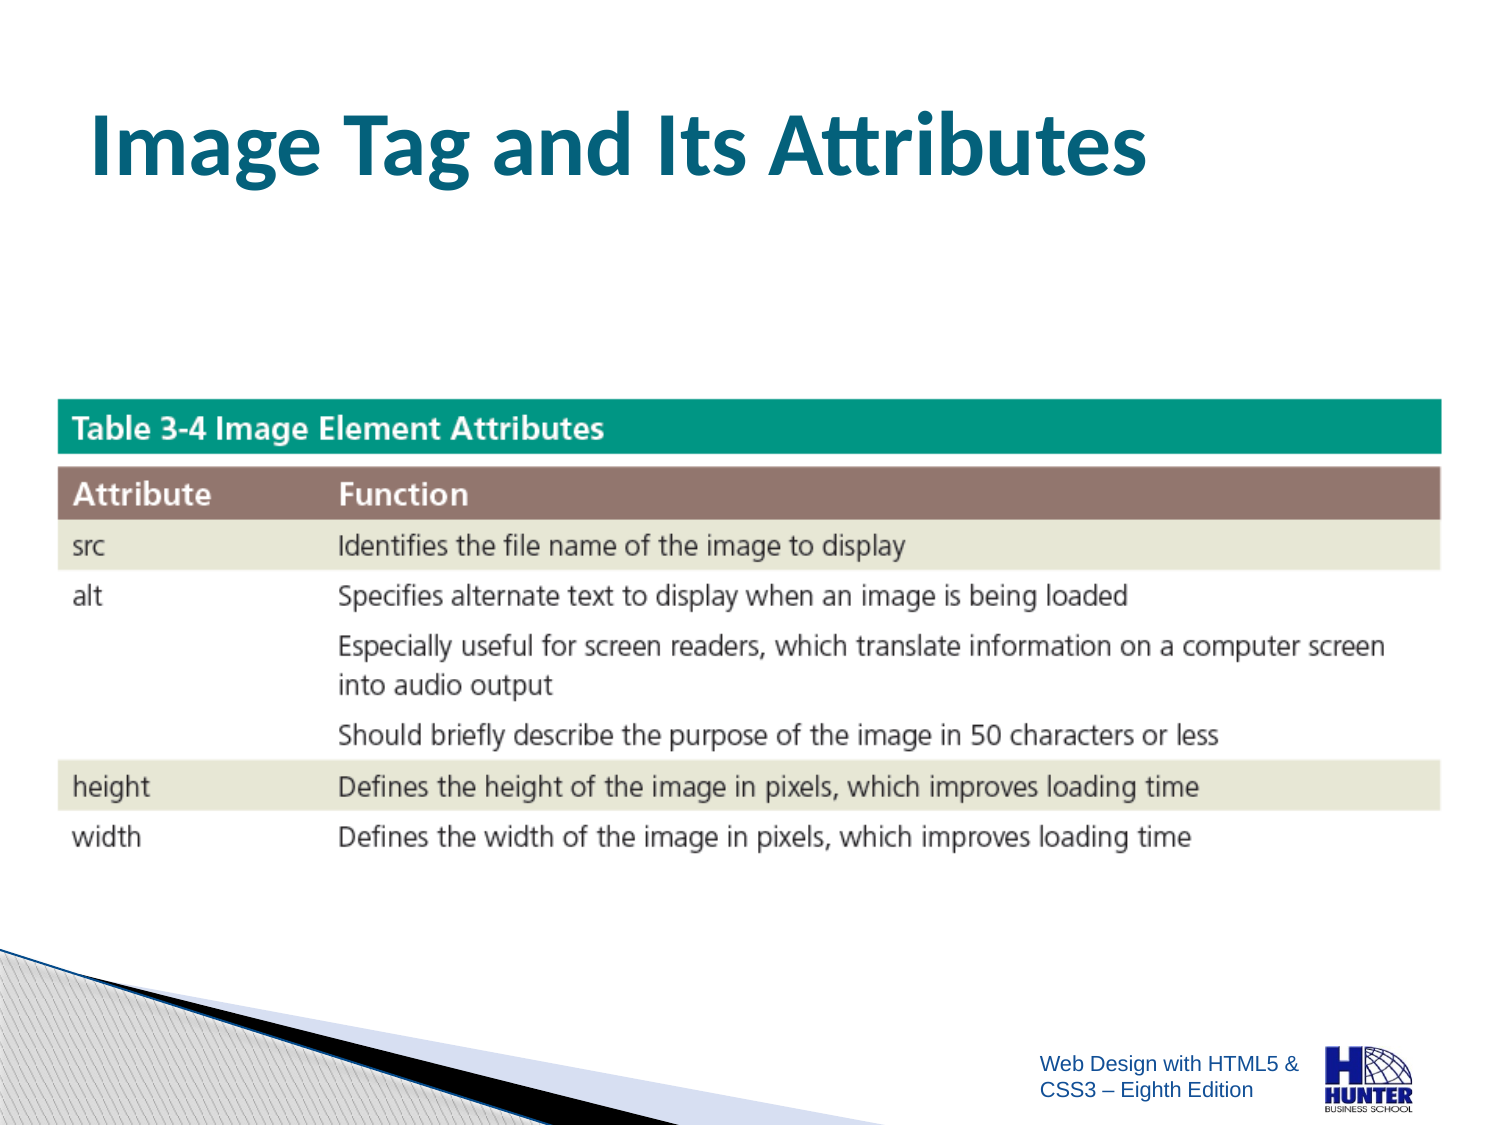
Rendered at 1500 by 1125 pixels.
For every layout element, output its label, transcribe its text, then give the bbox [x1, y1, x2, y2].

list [41, 379, 1459, 869]
title Image Tag and Its Attributes [75, 45, 1425, 233]
picture [1325, 1046, 1413, 1113]
